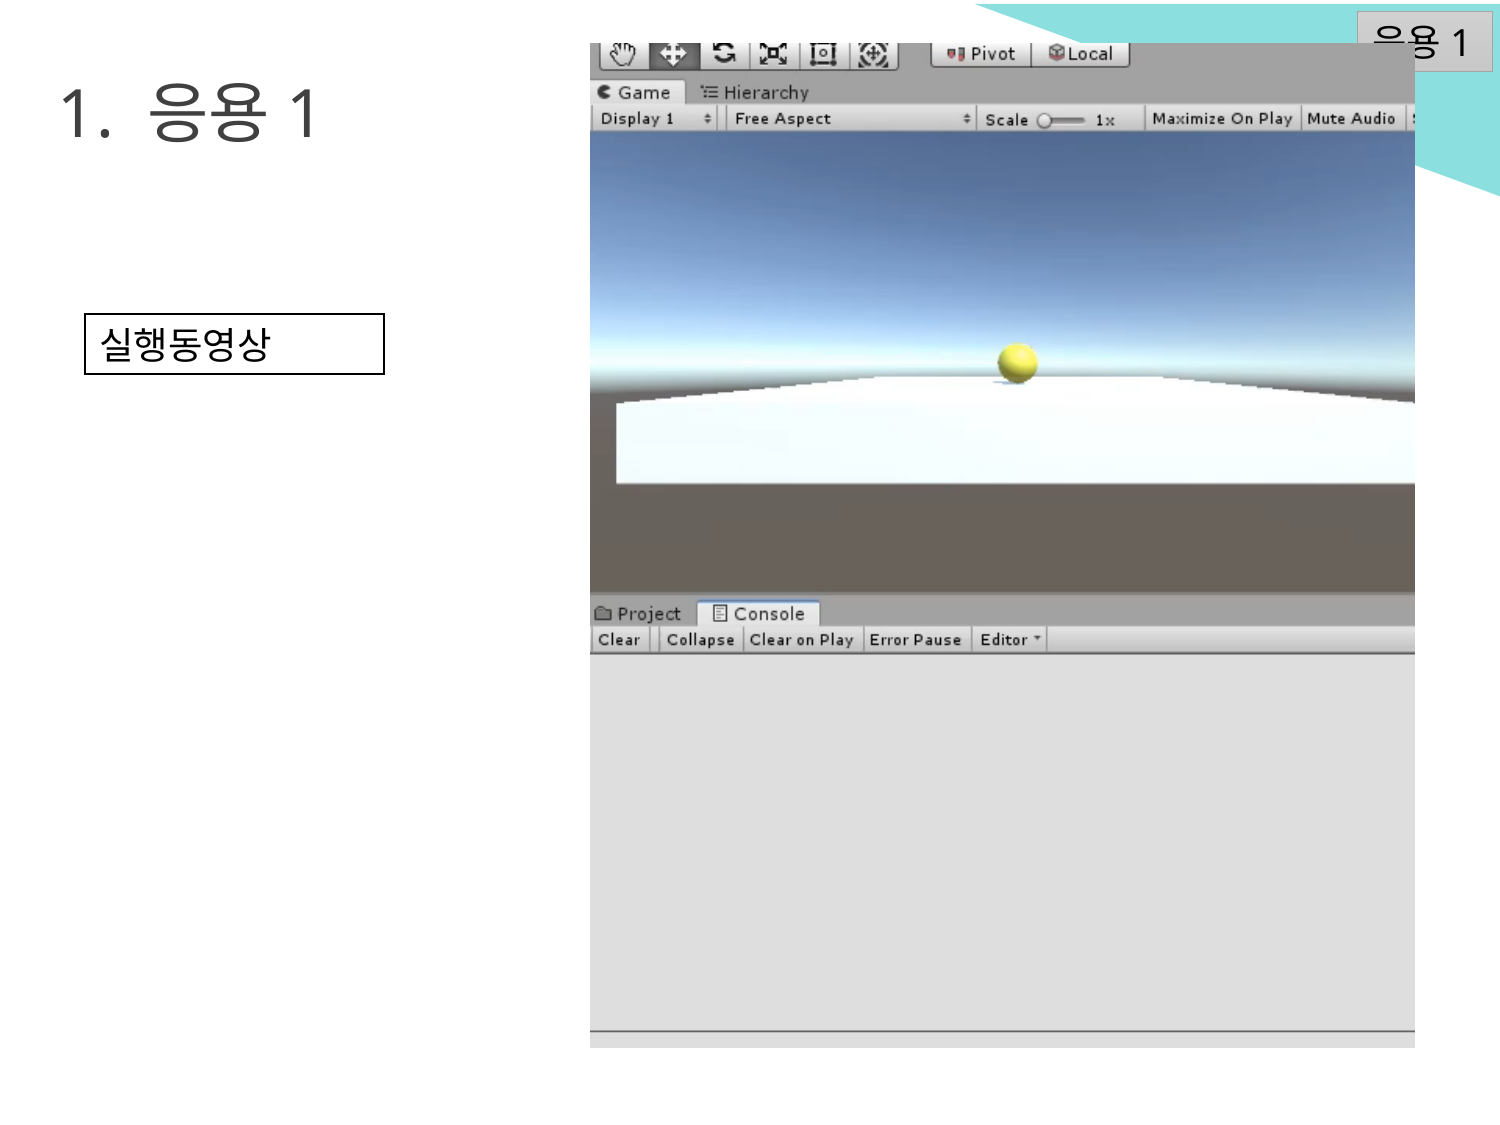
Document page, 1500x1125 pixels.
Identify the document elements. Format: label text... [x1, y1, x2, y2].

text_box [589, 42, 1415, 1049]
text_box 1. 응용1 [43, 63, 340, 159]
text_box 실행동영상 [84, 313, 385, 375]
text_box [974, 2, 1500, 198]
text_box 응용1 [1357, 11, 1493, 72]
